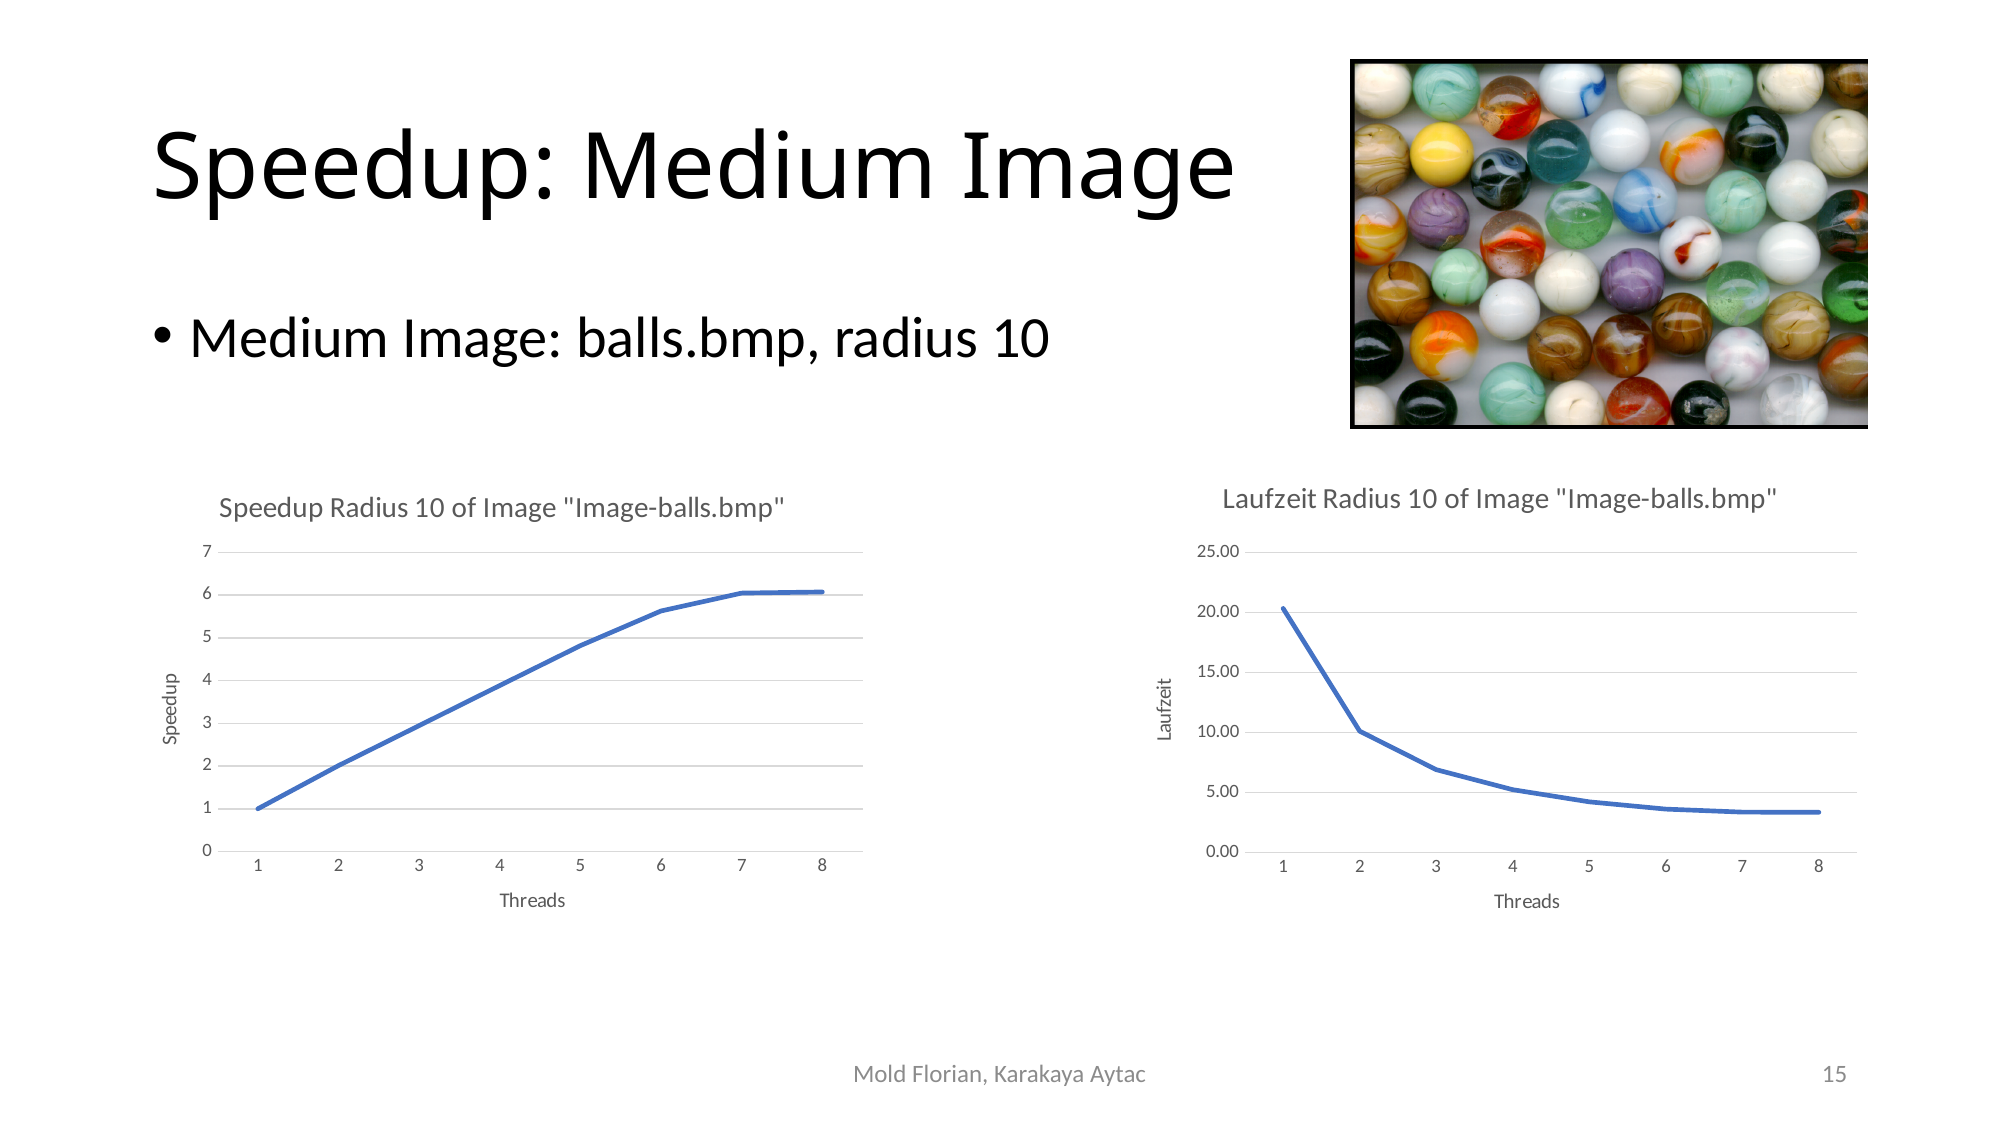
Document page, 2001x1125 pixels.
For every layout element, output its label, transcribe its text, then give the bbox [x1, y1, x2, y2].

footer Mold Florian, Karakaya Aytac [662, 1042, 1338, 1103]
picture [1350, 59, 1868, 429]
chart [127, 468, 878, 944]
slide_number 15 [1412, 1042, 1863, 1103]
title Speedup: Medium Image [137, 59, 1350, 278]
chart [1122, 468, 1873, 945]
list Medium Image: balls.bmp, radius 10 [137, 299, 1863, 1014]
